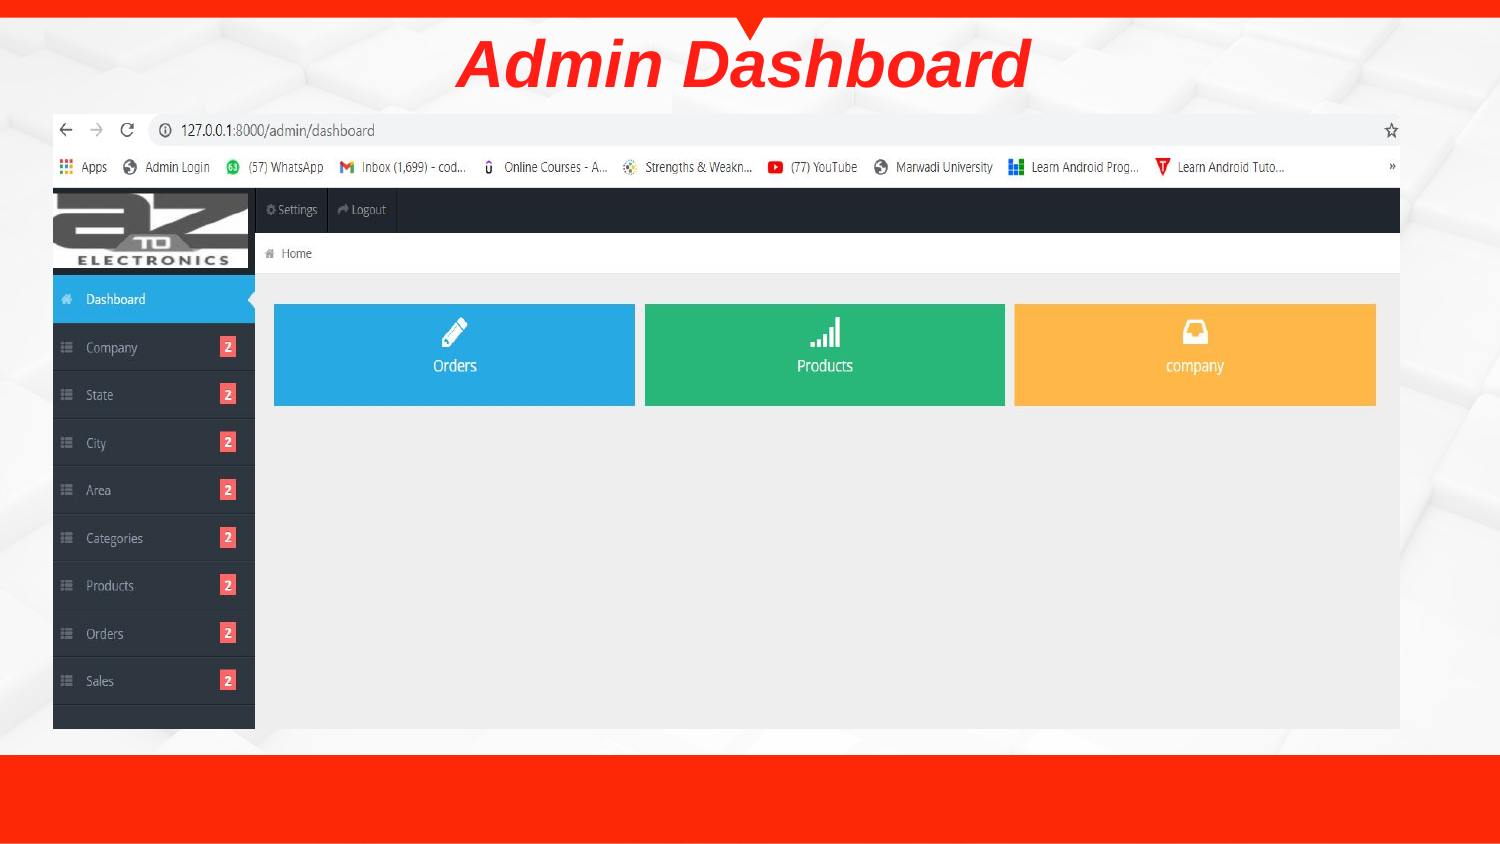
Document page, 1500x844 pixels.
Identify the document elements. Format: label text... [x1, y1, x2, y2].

picture [0, 18, 739, 23]
text_box Admin Dashboard [0, 23, 1489, 99]
picture [0, 18, 1500, 755]
